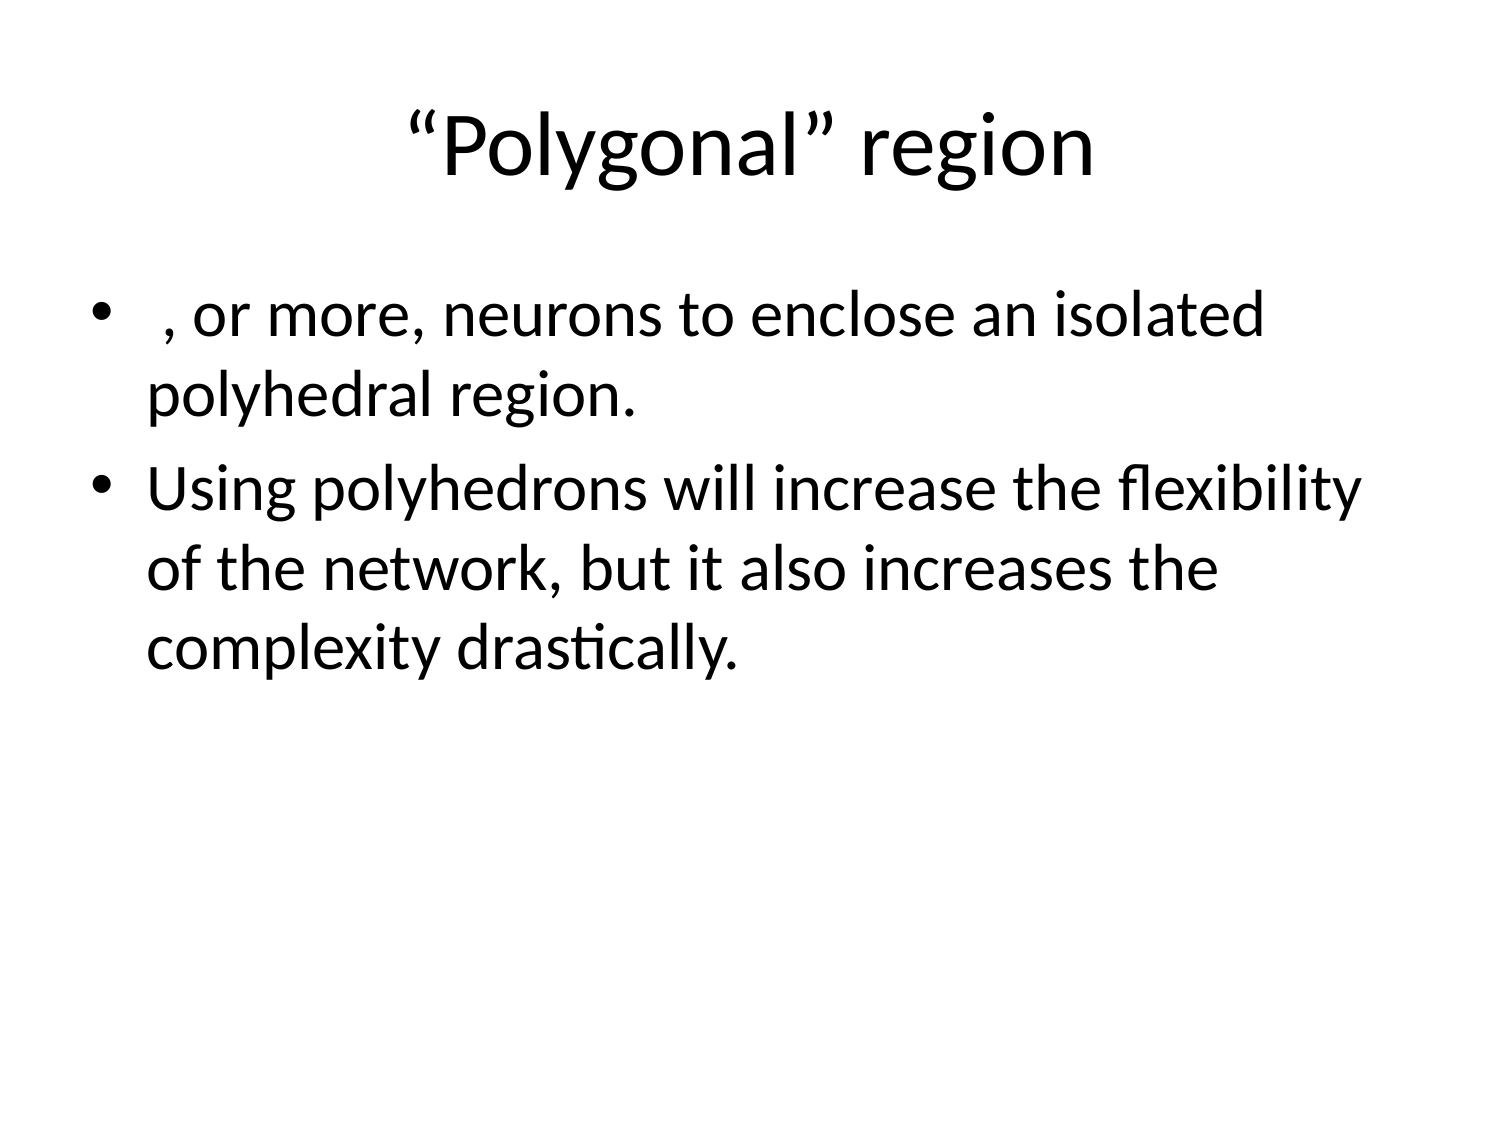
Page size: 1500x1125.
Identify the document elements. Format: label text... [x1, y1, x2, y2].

title “Polygonal” region [75, 45, 1425, 233]
